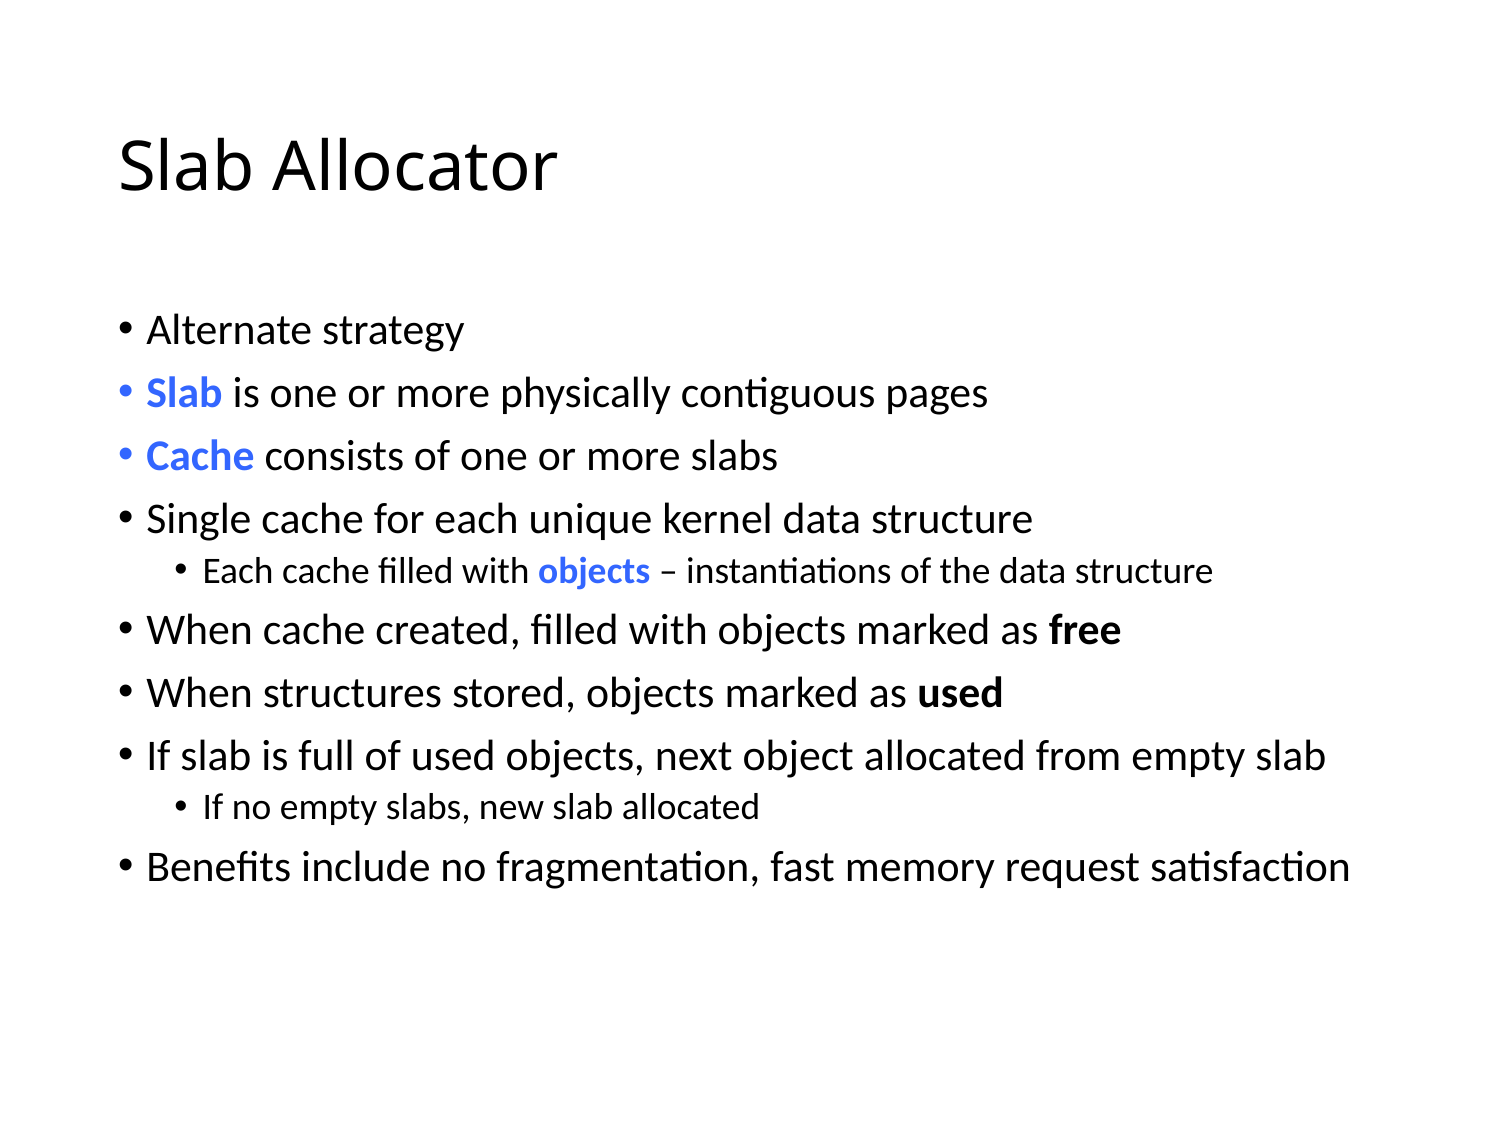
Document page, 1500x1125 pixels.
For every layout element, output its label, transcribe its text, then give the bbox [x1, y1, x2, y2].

title Slab Allocator [103, 59, 1397, 278]
list Alternate strategy Slab is one or more physically contiguous pages Cache consists of one or more slabs Single cache for each unique kernel data structure Each cache filled with objects – instantiations of the data structure When cache created, filled with objects marked as free When structures stored, objects marked as used If slab is full of used objects, next object allocated from empty slab If no empty slabs, new slab allocated Benefits include no fragmentation, fast memory request satisfaction [103, 299, 1397, 1014]
